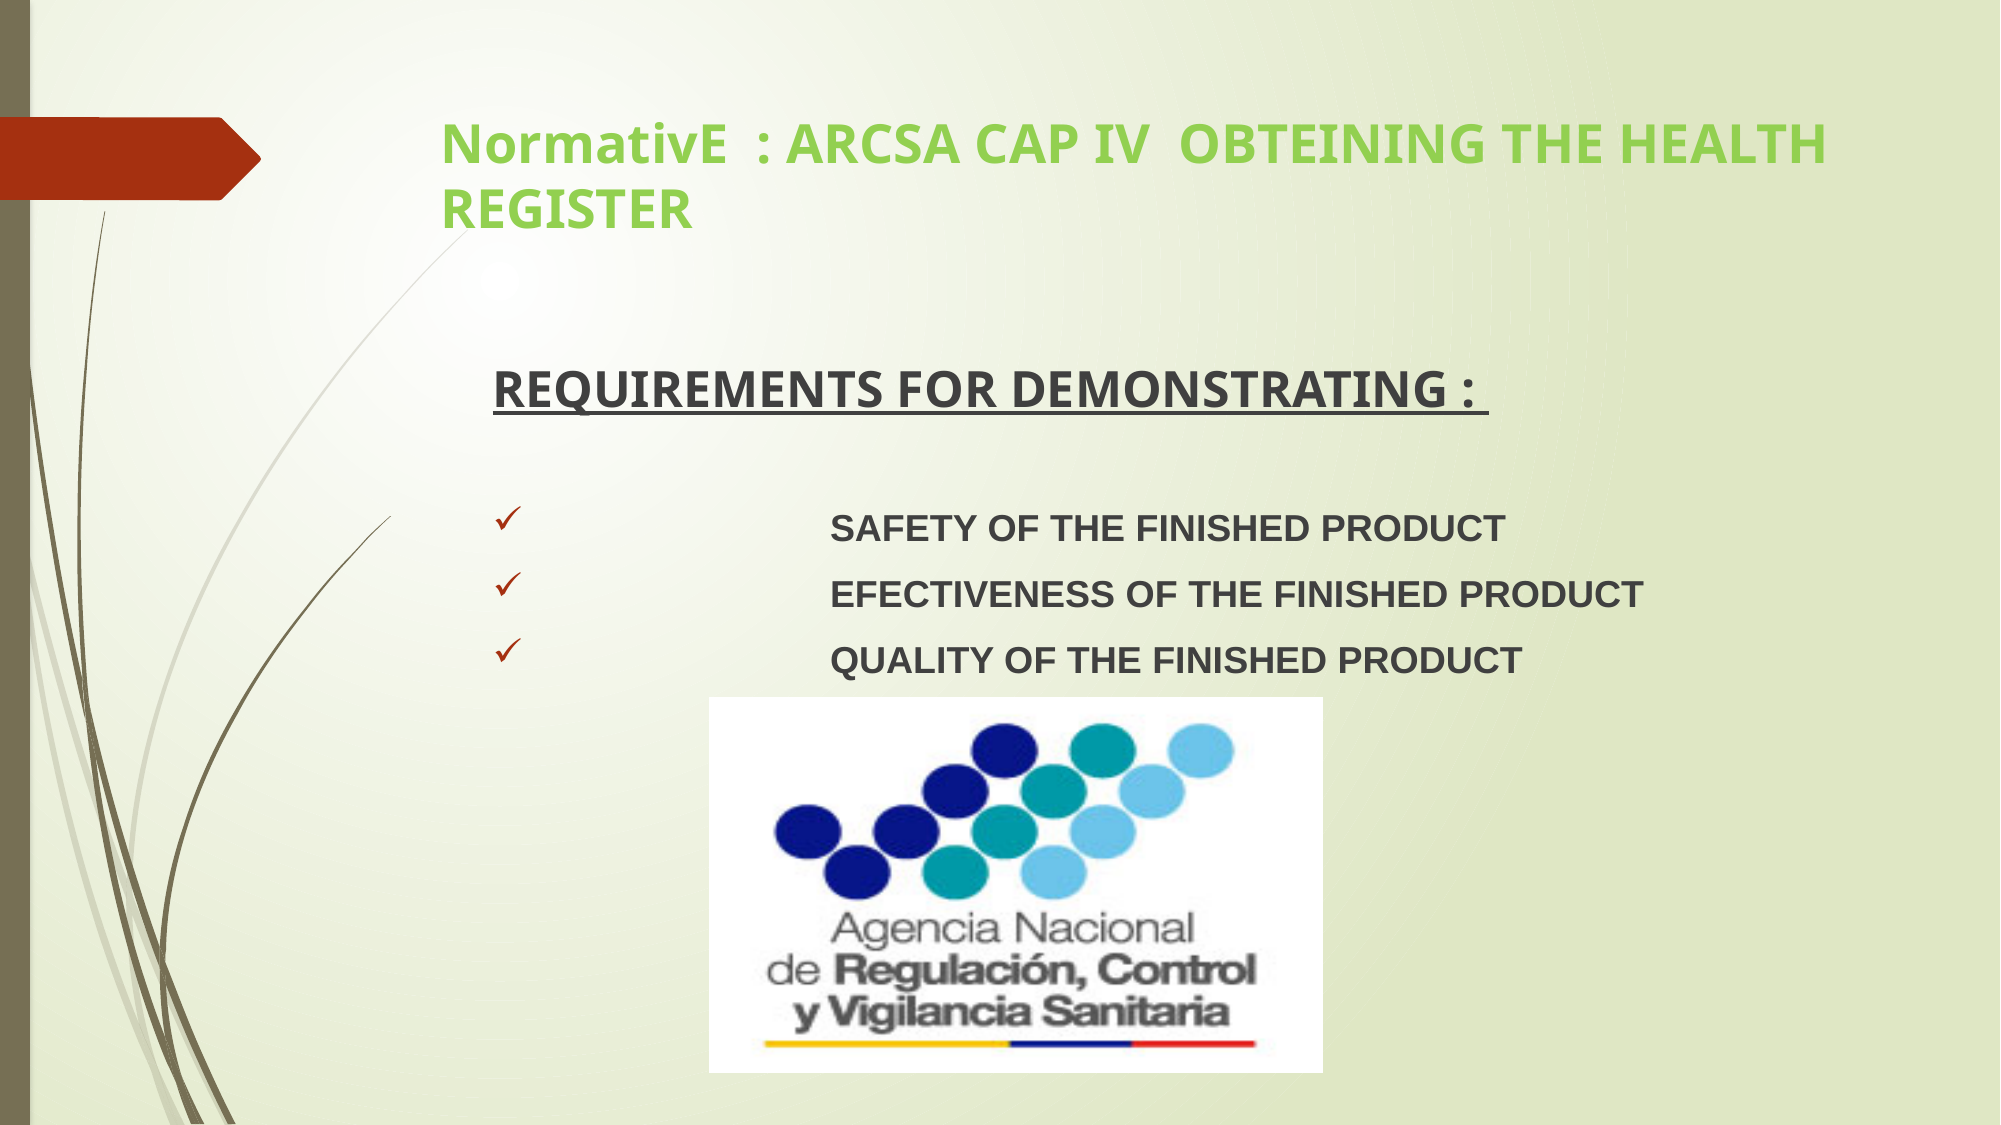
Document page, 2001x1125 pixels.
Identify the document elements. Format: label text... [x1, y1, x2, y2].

list REQUIREMENTS FOR DEMONSTRATING : SAFETY OF THE FINISHED PRODUCT EFECTIVENESS OF THE FINISHED PRODUCT QUALITY OF THE FINISHED PRODUCT [327, 350, 1791, 1125]
picture [708, 696, 1323, 1073]
title NormativE : ARCSA CAP IV OBTEINING THE HEALTH REGISTER [425, 102, 1888, 313]
